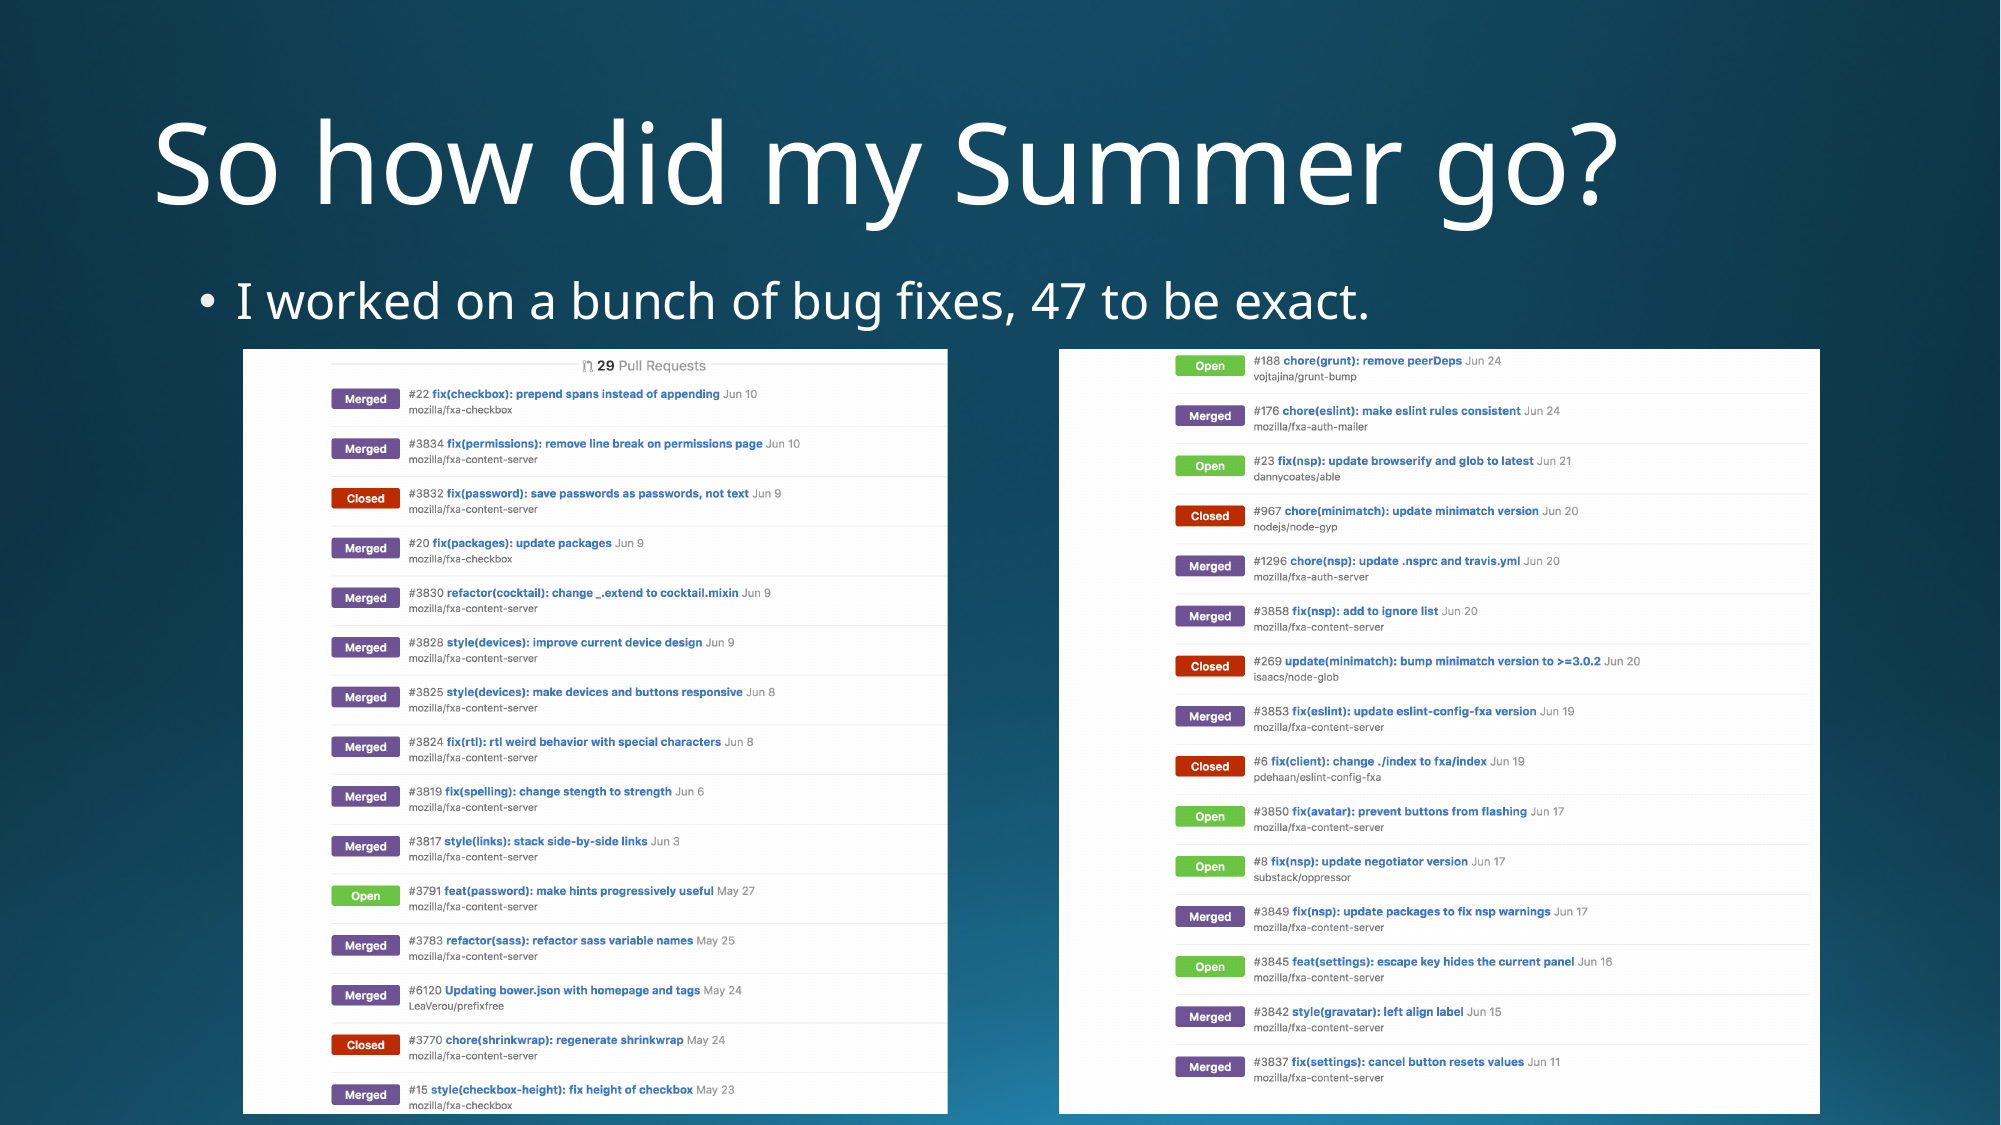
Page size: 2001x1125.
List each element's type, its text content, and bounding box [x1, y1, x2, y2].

list I worked on a bunch of bug fixes, 47 to be exact. [183, 269, 1863, 983]
picture [0, 0, 2001, 1125]
title So how did my Summer go? [137, 59, 1863, 278]
